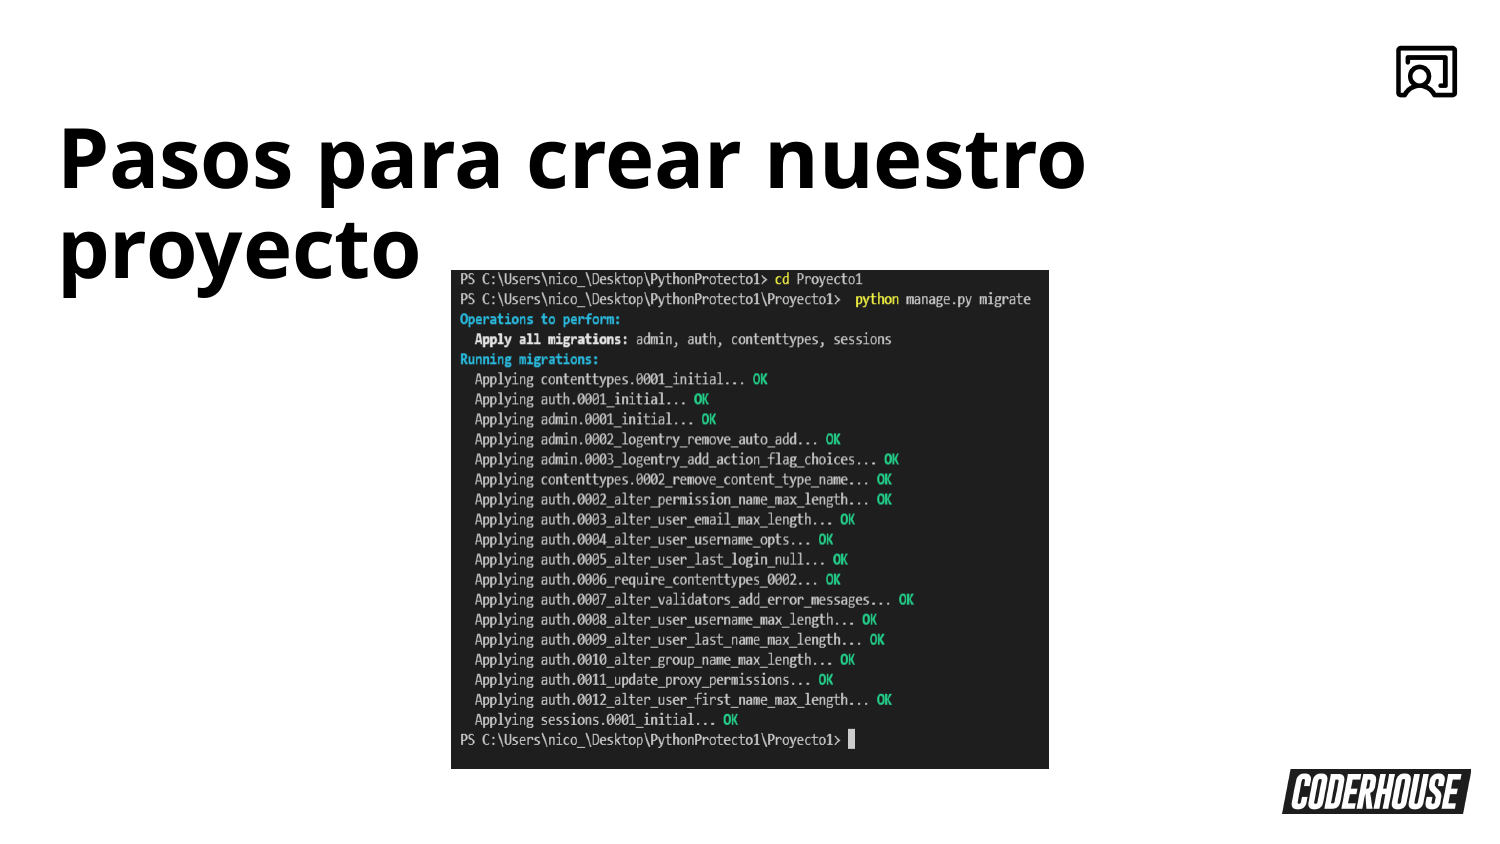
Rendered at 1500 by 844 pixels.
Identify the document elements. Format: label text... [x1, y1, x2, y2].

text_box Pasos para crear nuestro proyecto [42, 101, 1465, 312]
picture [1281, 769, 1471, 814]
picture [451, 270, 1049, 770]
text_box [1365, 10, 1488, 133]
